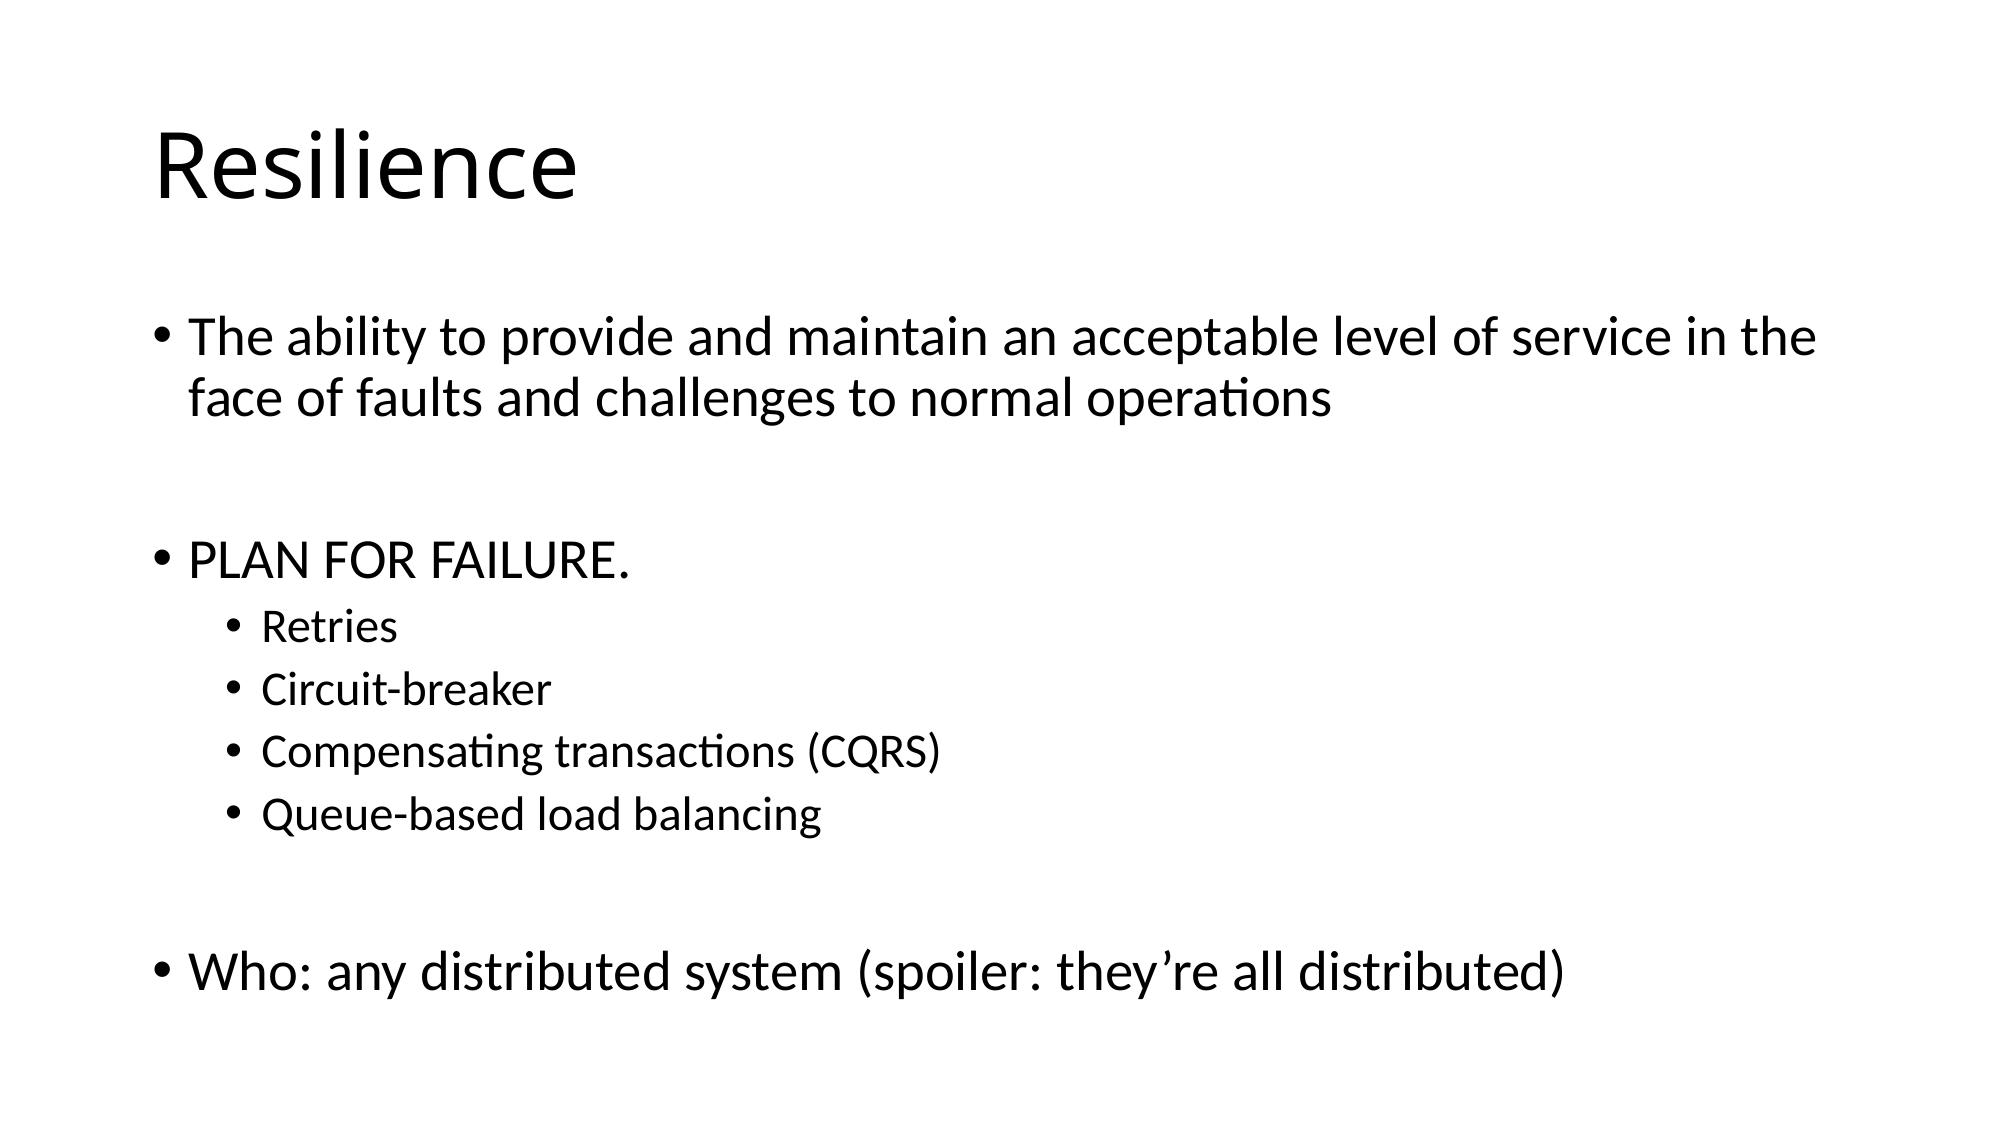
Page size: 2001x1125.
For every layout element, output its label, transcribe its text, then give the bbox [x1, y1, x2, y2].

title Resilience [137, 59, 1863, 278]
list The ability to provide and maintain an acceptable level of service in the face of faults and challenges to normal operations PLAN FOR FAILURE. Retries Circuit-breaker Compensating transactions (CQRS) Queue-based load balancing Who: any distributed system (spoiler: they’re all distributed) [137, 299, 1863, 1014]
